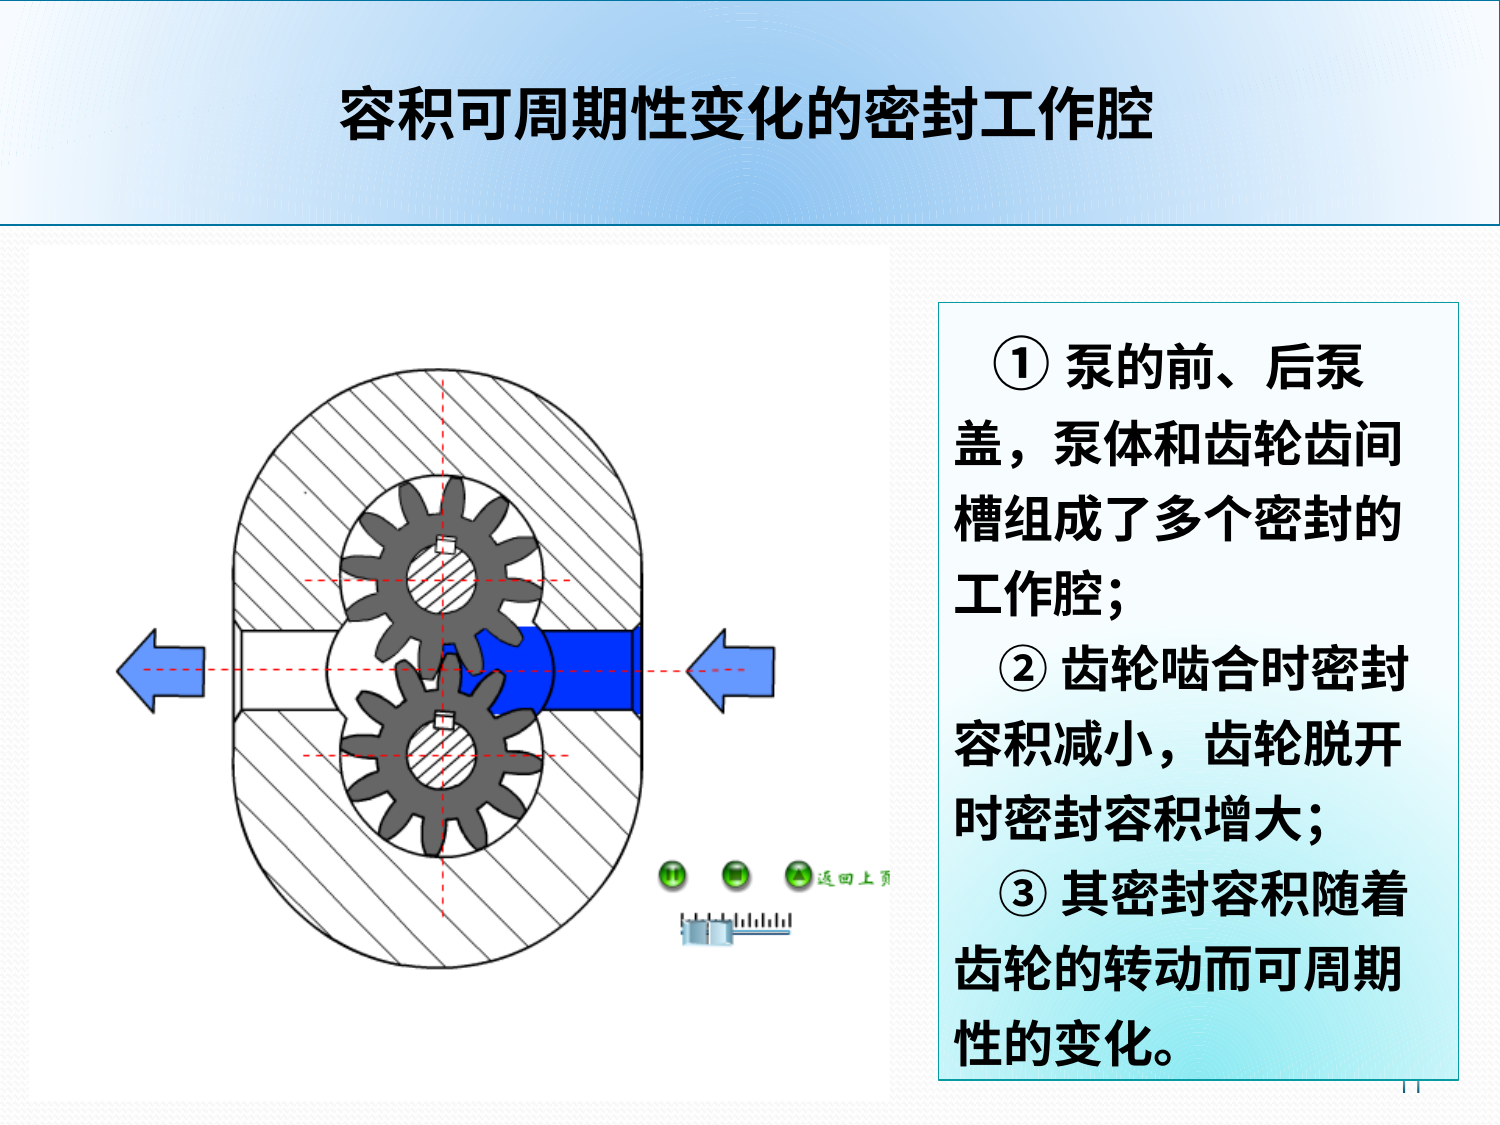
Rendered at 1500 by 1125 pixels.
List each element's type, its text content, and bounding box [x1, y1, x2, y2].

text_box ①泵的前、后泵盖，泵体和齿轮齿间槽组成了多个密封的工作腔； ②齿轮啮合时密封容积减小，齿轮脱开时密封容积增大； ③其密封容积随着齿轮的转动而可周期性的变化。 [938, 302, 1459, 1081]
text_box 容积可周期性变化的密封工作腔 [0, 0, 1500, 226]
slide_number 11 [1299, 1092, 1425, 1103]
